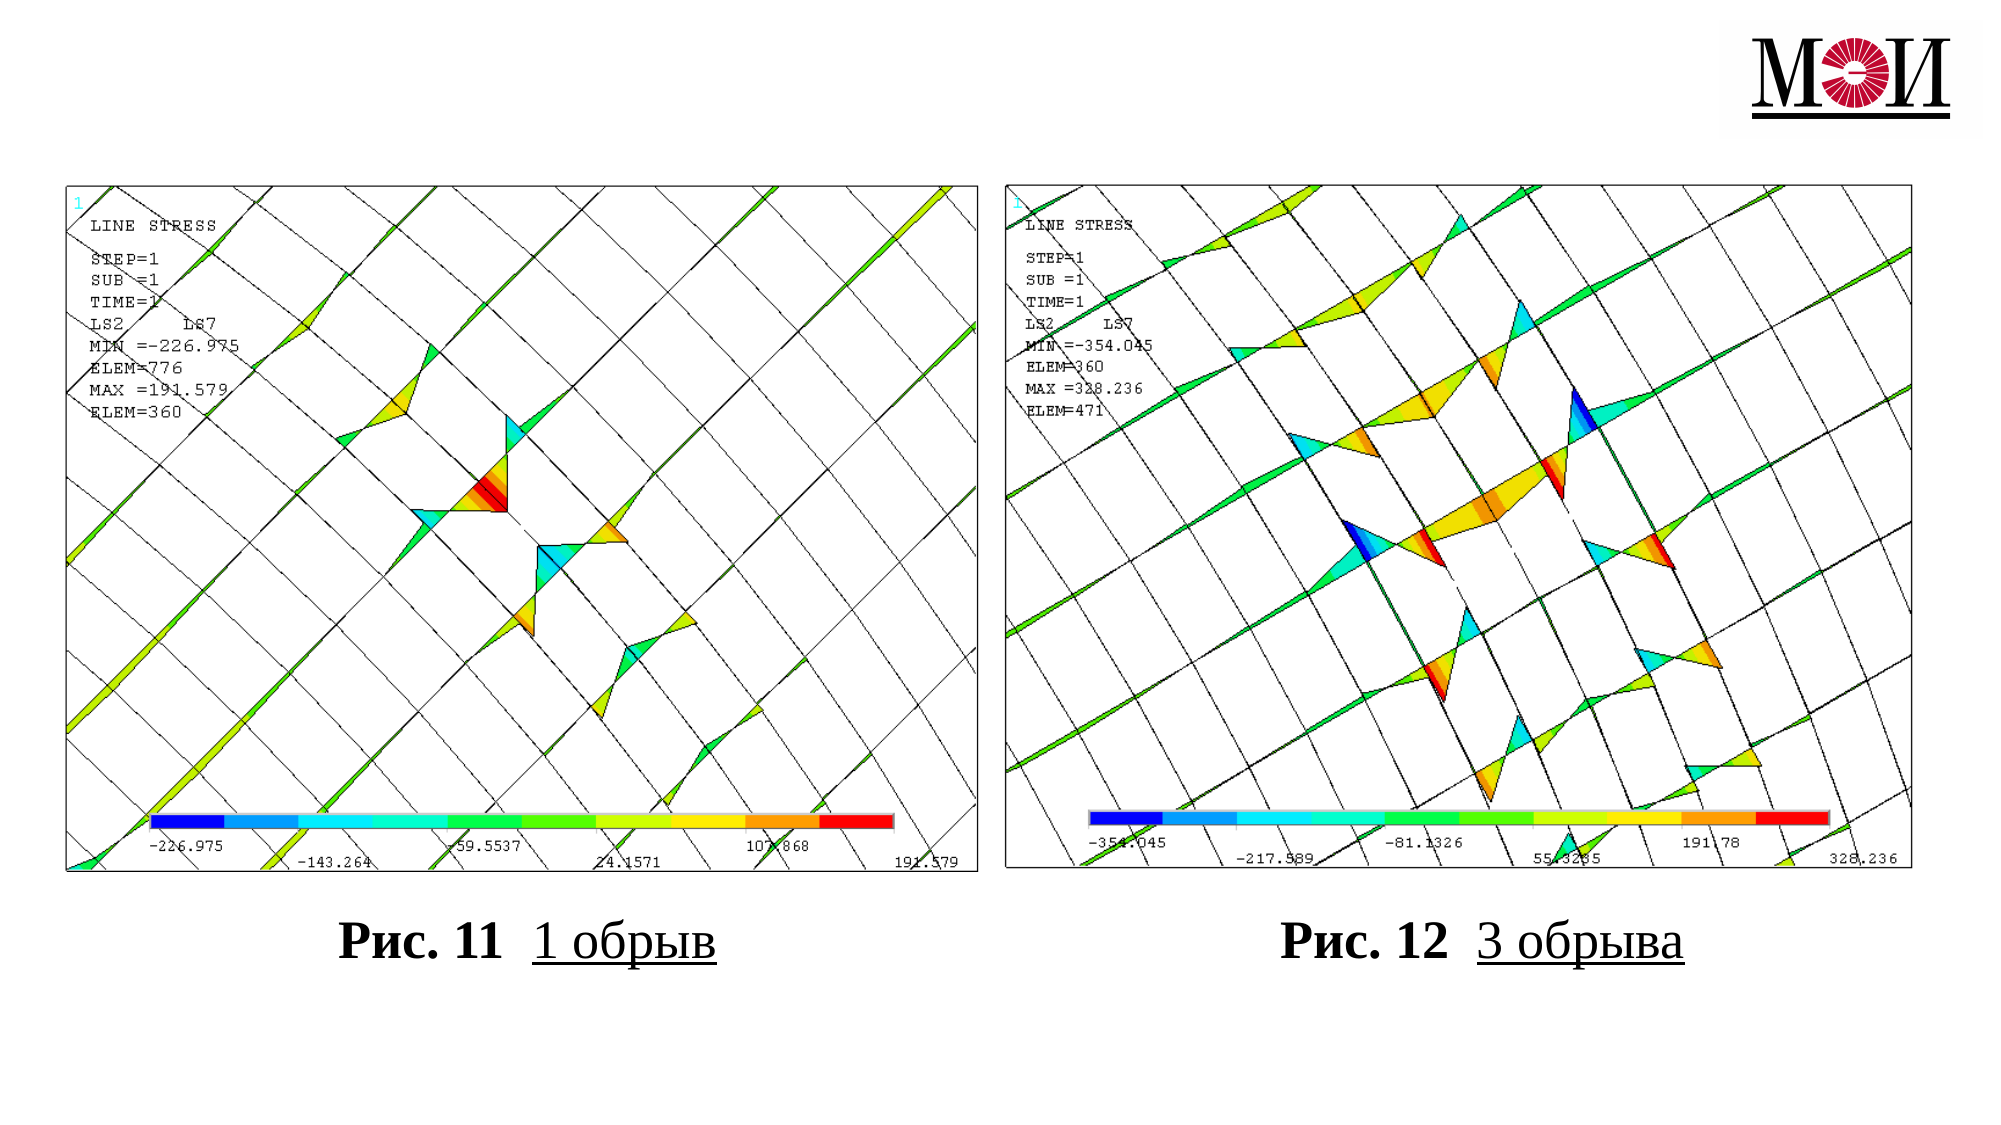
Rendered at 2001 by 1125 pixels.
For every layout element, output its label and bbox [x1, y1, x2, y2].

picture [999, 181, 1916, 872]
picture [61, 181, 984, 872]
picture [1719, 20, 1983, 139]
